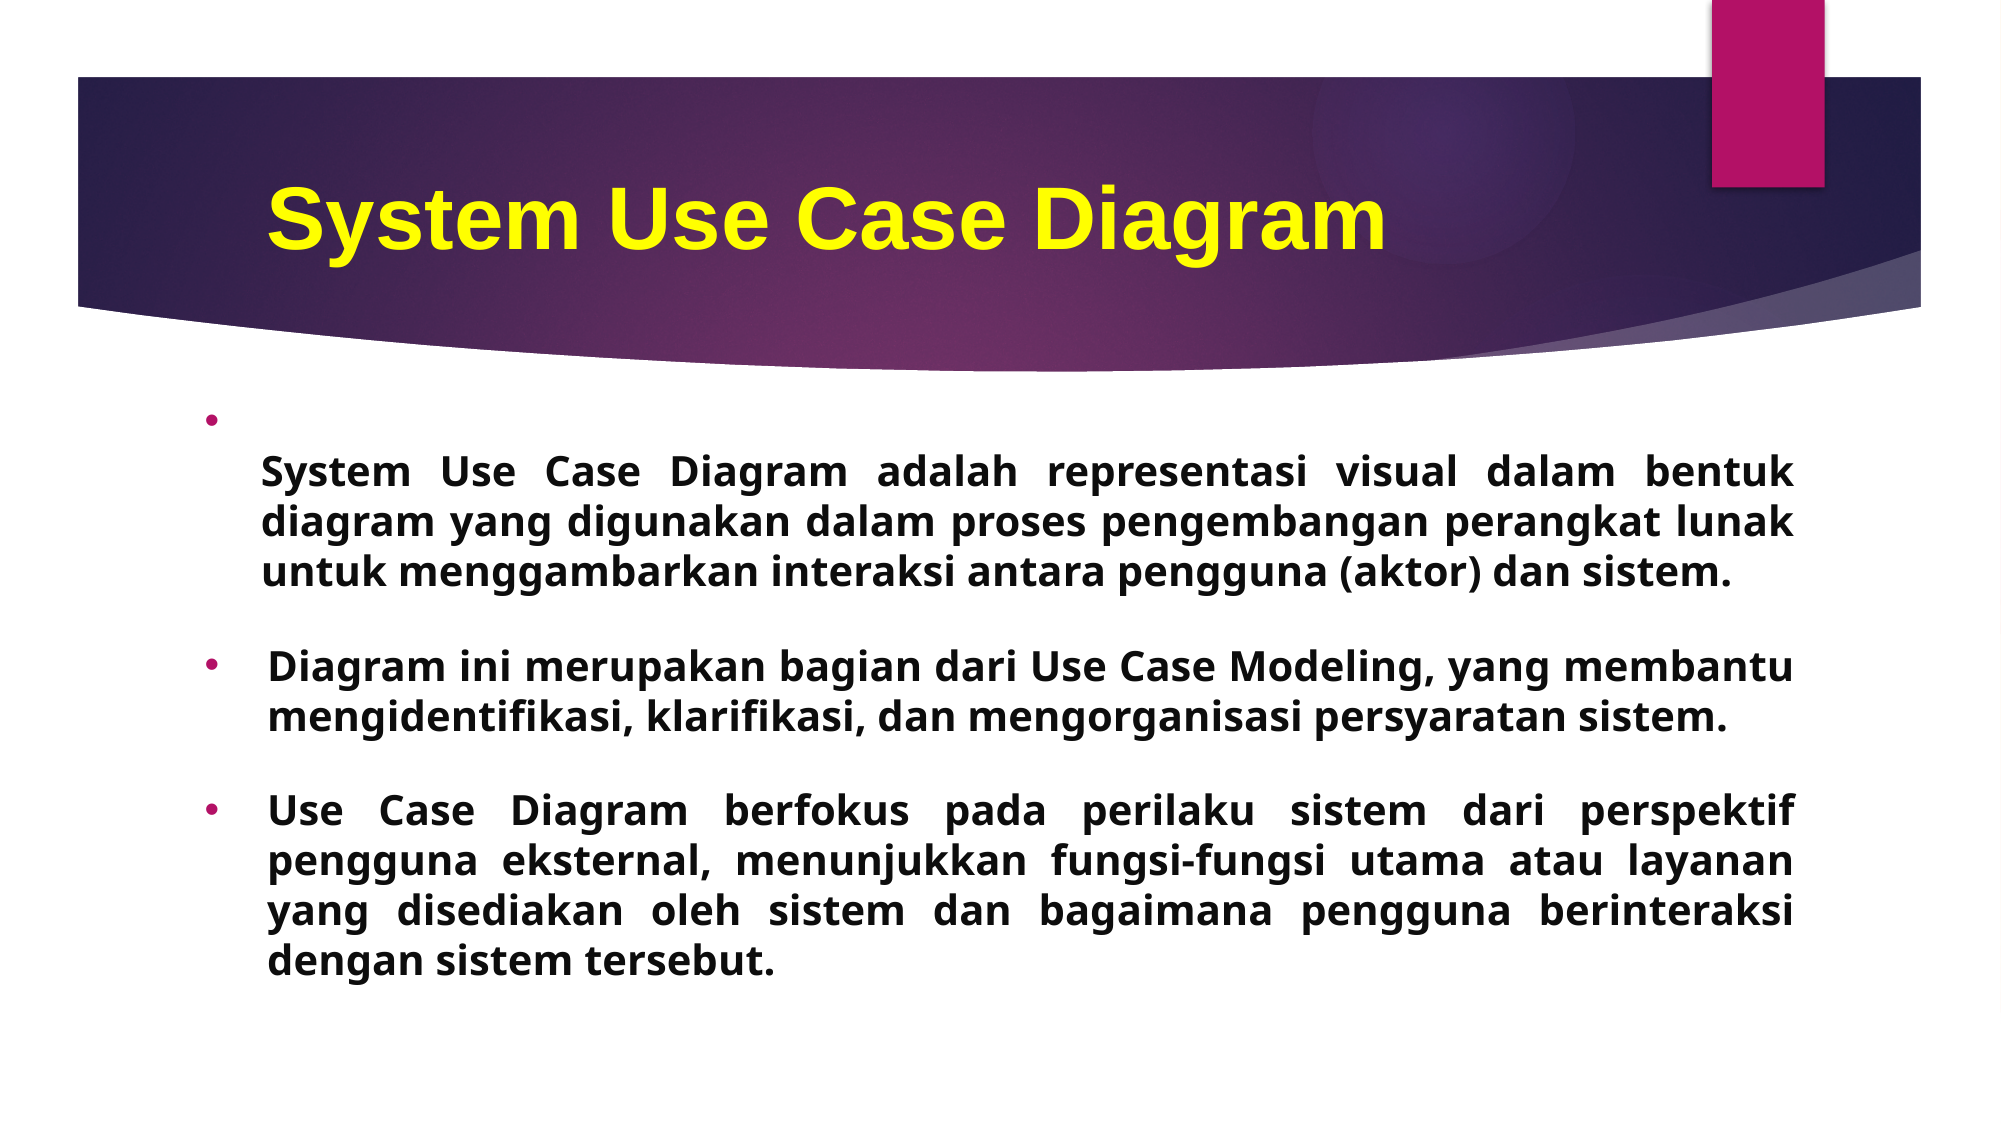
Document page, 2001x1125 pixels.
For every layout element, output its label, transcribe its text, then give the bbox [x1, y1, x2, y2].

text_box System Use Case Diagram [251, 152, 1405, 275]
subtitle System Use Case Diagram adalah representasi visual dalam bentuk diagram yang digunakan dalam proses pengembangan perangkat lunak untuk menggambarkan interaksi antara pengguna (aktor) dan sistem. Diagram ini merupakan bagian dari Use Case Modeling, yang membantu mengidentifikasi, klarifikasi, dan mengorganisasi persyaratan sistem. Use Case Diagram berfokus pada perilaku sistem dari perspektif pengguna eksternal, menunjukkan fungsi-fungsi utama atau layanan yang disediakan oleh sistem dan bagaimana pengguna berinteraksi dengan sistem tersebut. [184, 374, 1816, 1125]
